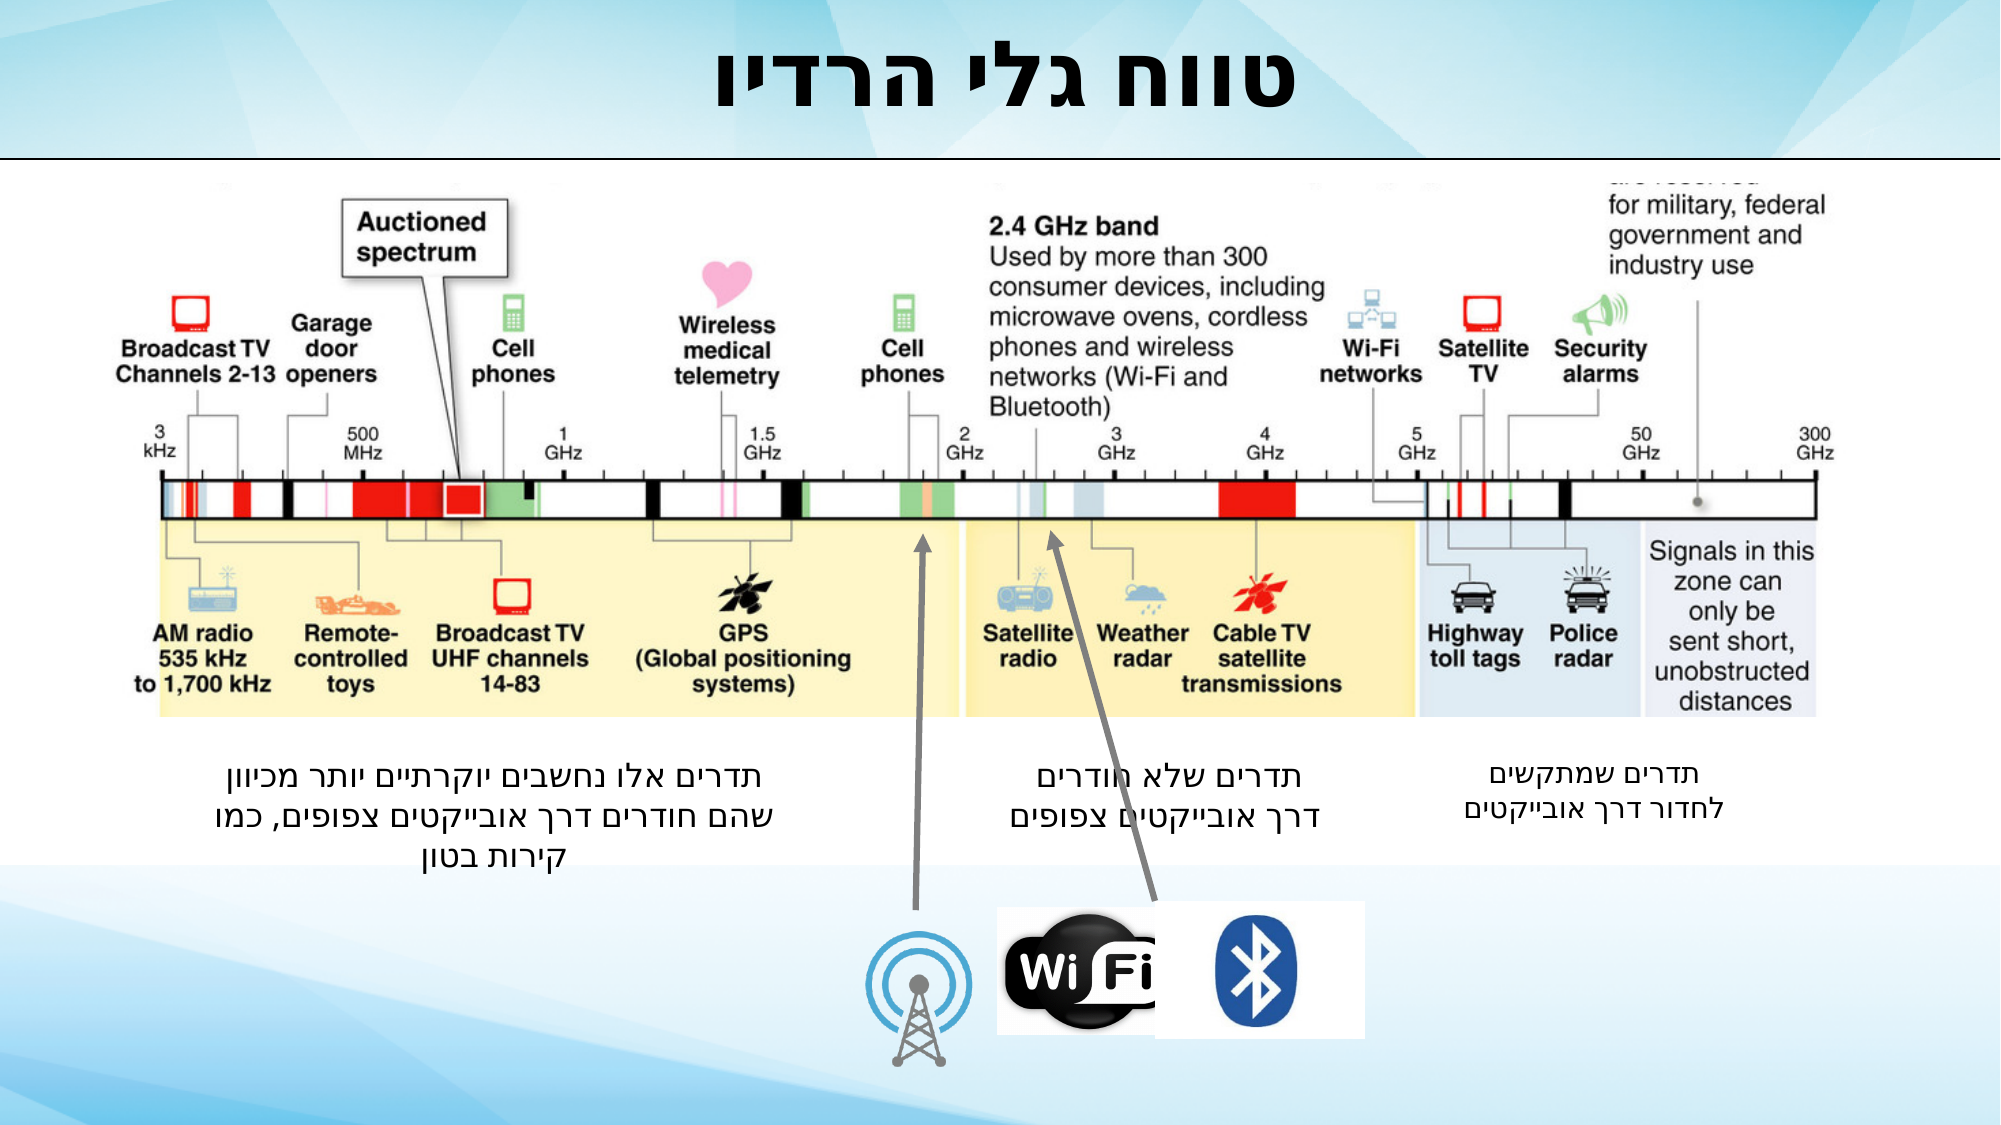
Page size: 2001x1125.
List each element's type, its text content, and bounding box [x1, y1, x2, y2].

picture [100, 183, 1857, 717]
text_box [915, 533, 924, 911]
text_box תדרים שלא חודרים דרך אובייקטים צפופים [961, 746, 1045, 858]
picture [0, 865, 2001, 1125]
title טווח גלי הרדיו [11, 0, 2000, 154]
text_box תדרים שלא חודרים דרך אובייקטים צפופים [1160, 746, 1369, 858]
picture [0, 0, 2001, 158]
text_box תדרים אלו נחשבים יוקרתיים יותר מכיוון שהם חודרים דרך אובייקטים צפופים, כמו קירות בטון [189, 746, 800, 858]
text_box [1050, 529, 1156, 902]
text_box תדרים שמתקשים לחדור דרך אובייקטים [1411, 746, 1778, 858]
